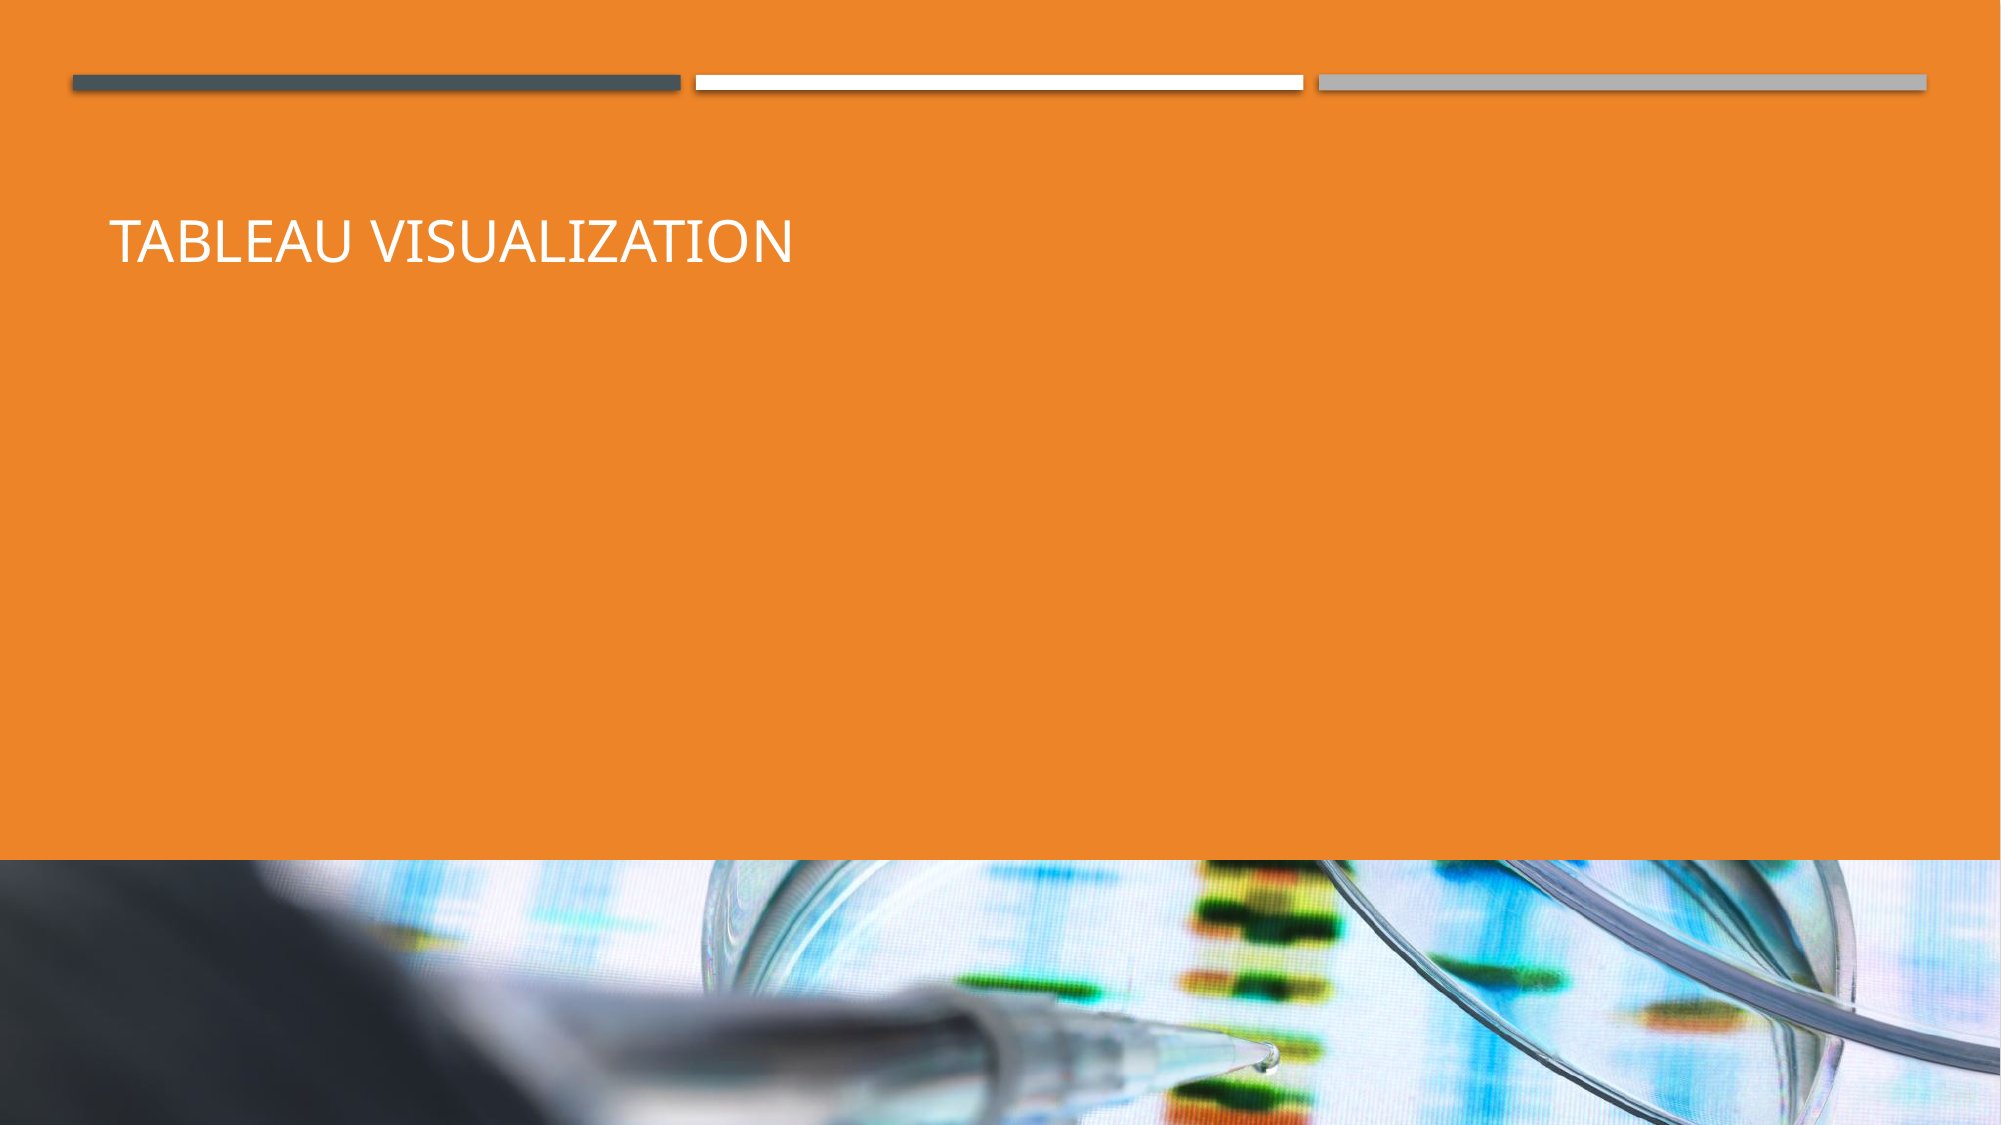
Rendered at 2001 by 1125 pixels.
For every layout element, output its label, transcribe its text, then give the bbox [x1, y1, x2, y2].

picture [0, 859, 2000, 1125]
title Tableau visualization [94, 119, 1904, 282]
